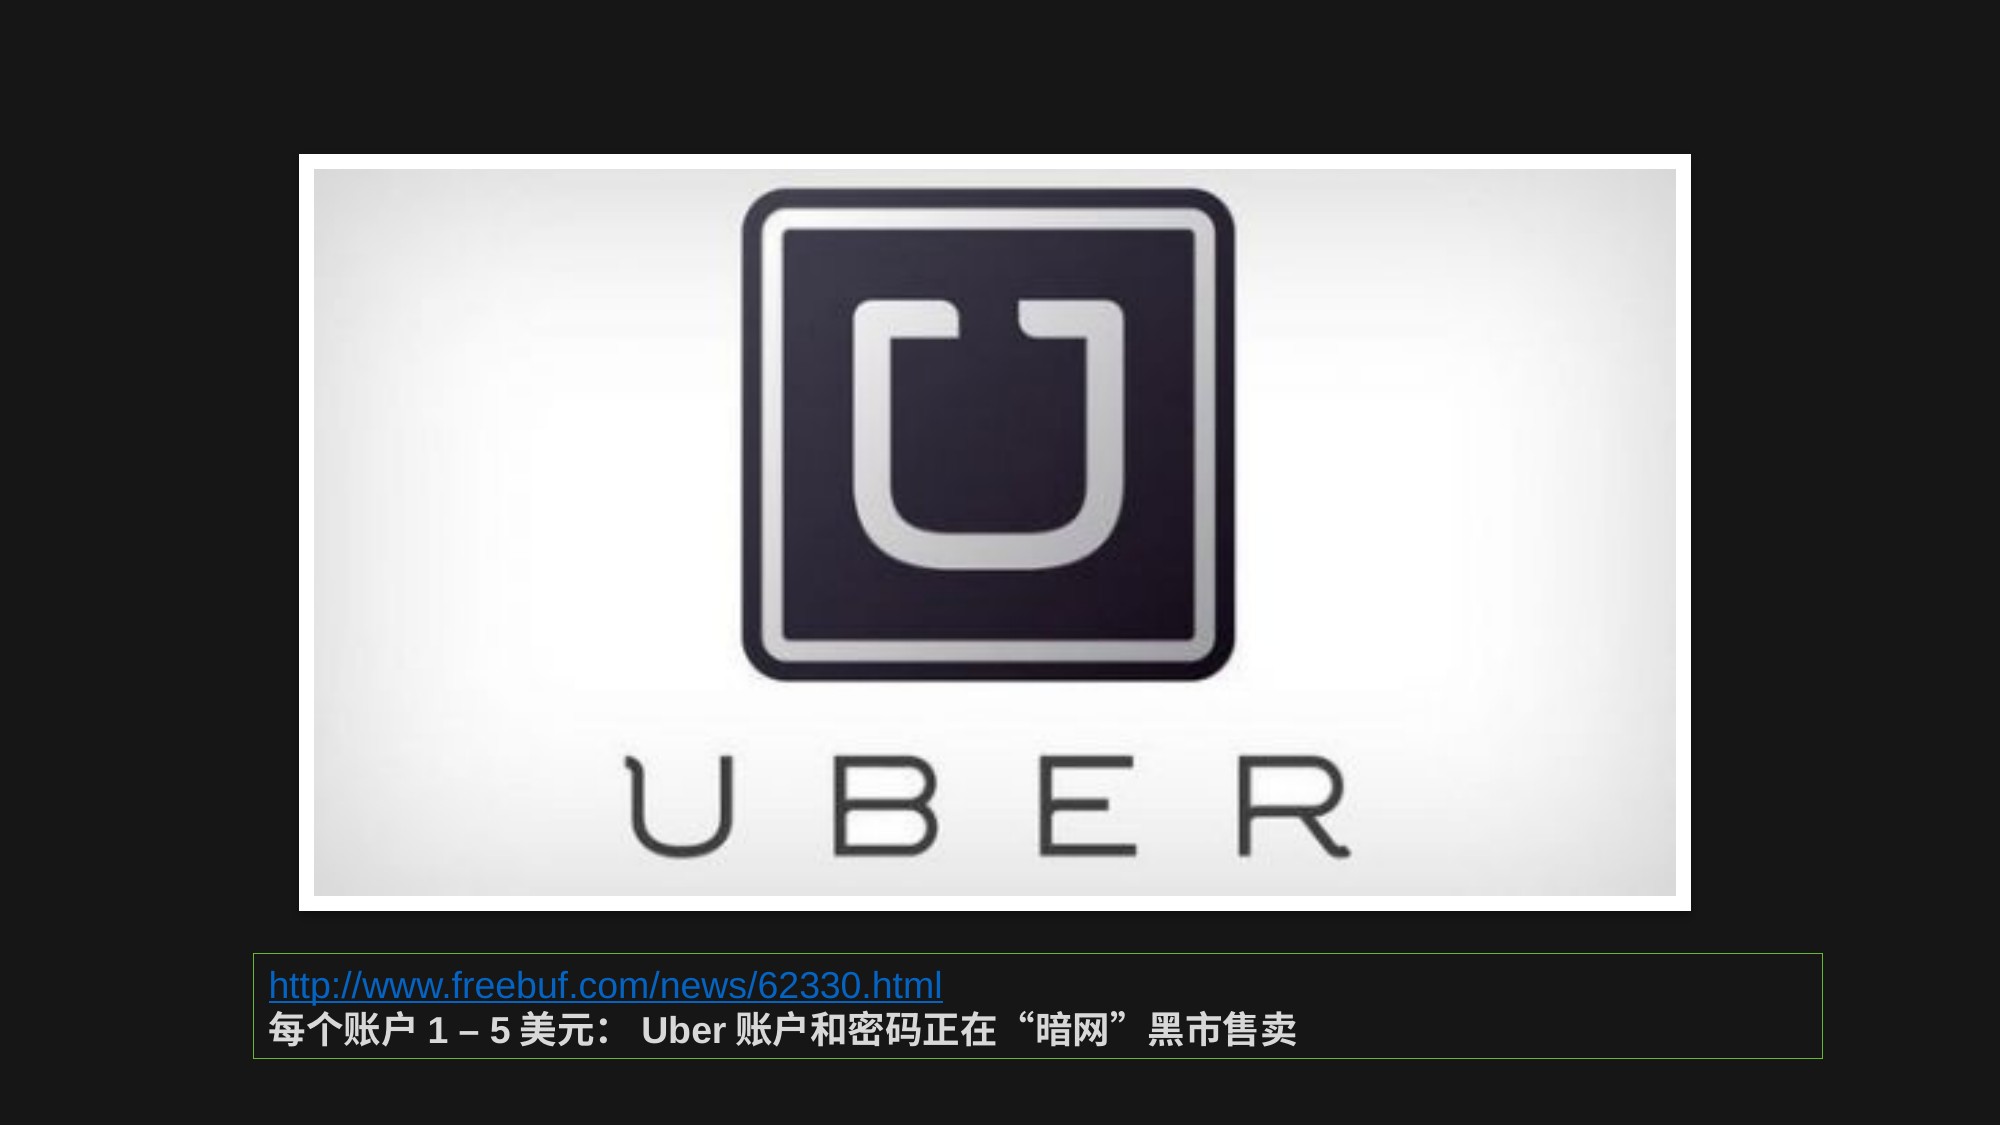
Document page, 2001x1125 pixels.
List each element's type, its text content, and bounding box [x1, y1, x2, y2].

text_box http://www.freebuf.com/news/62330.html 每个账户1 – 5美元：Uber账户和密码正在“暗网”黑市售卖 [253, 953, 1823, 1059]
picture [313, 168, 1677, 897]
